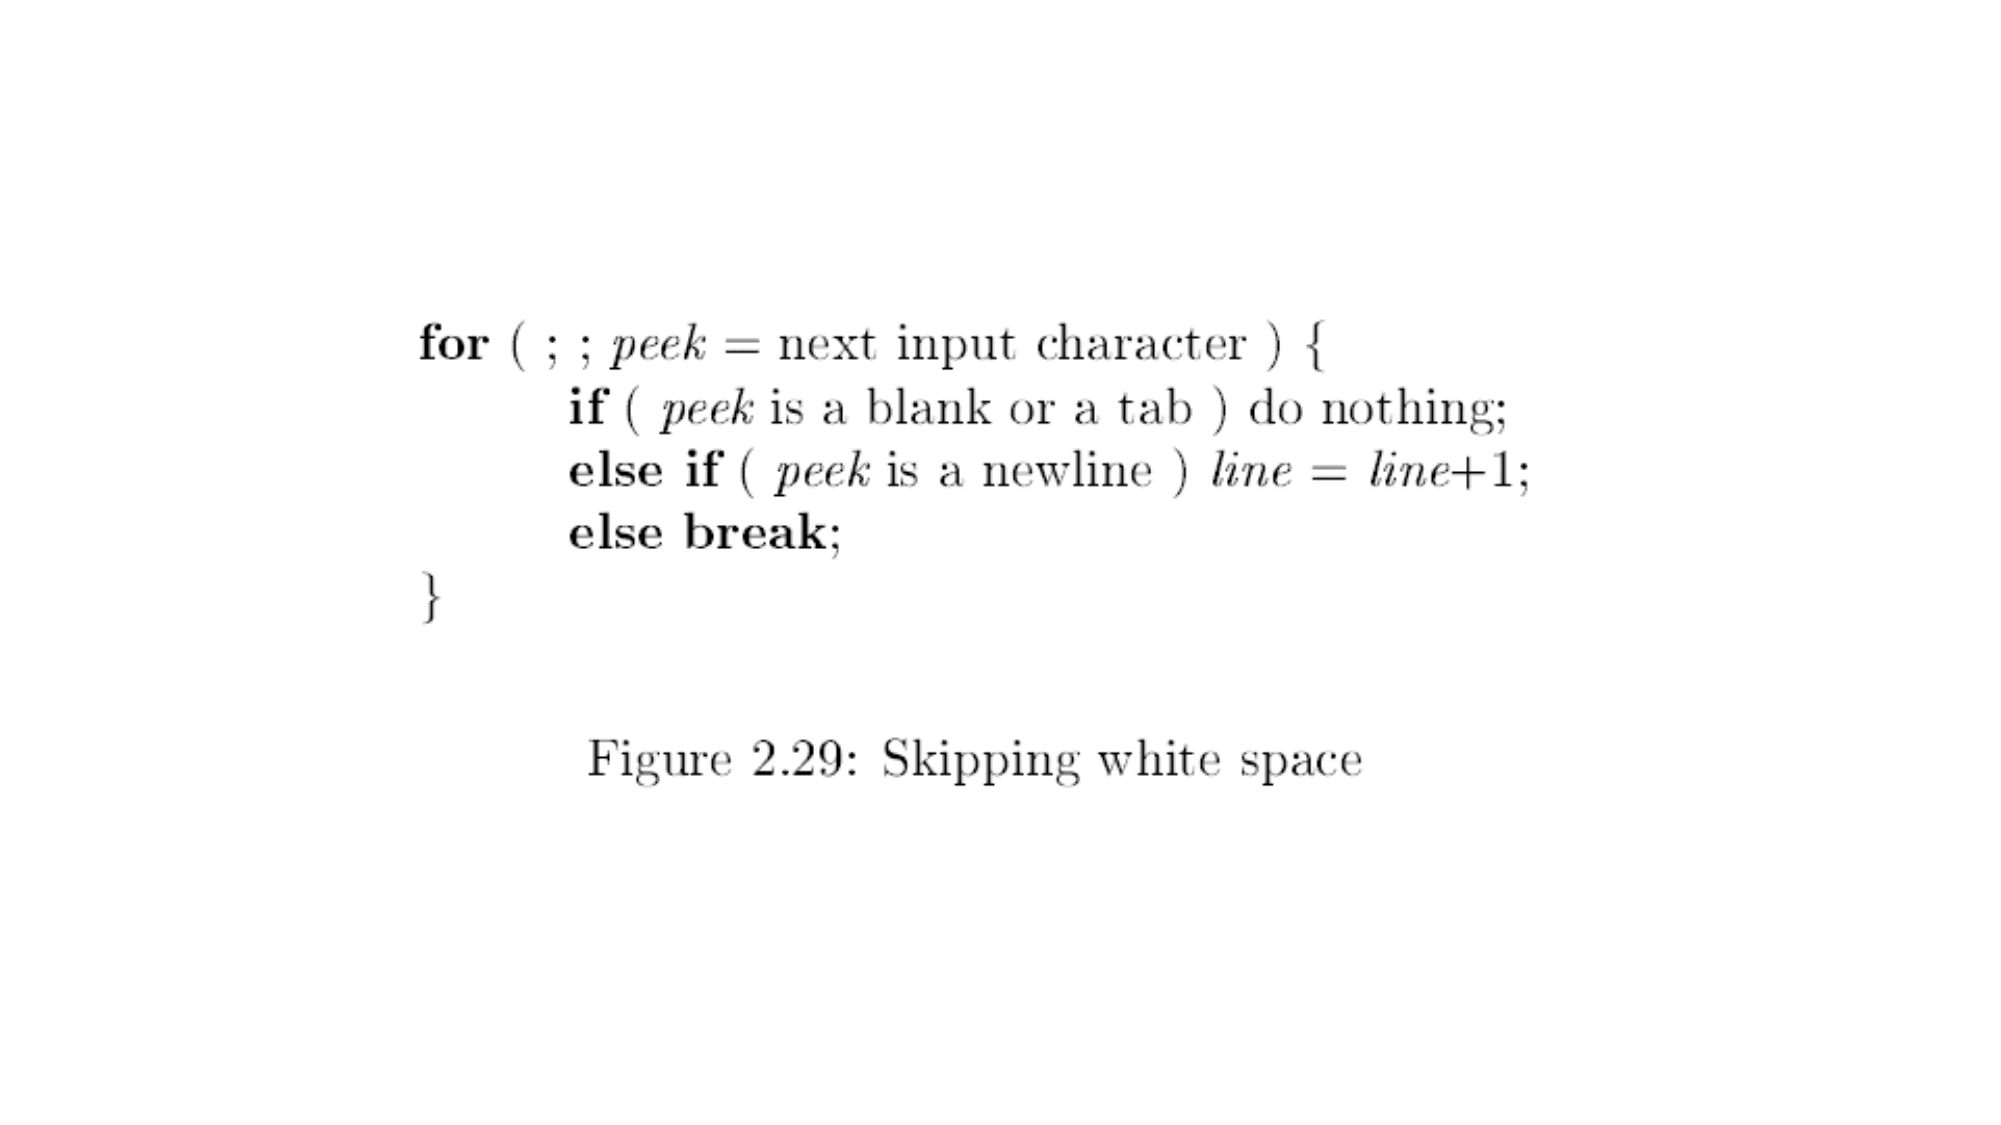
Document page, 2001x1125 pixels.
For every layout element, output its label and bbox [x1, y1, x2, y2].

picture [374, 237, 1561, 832]
